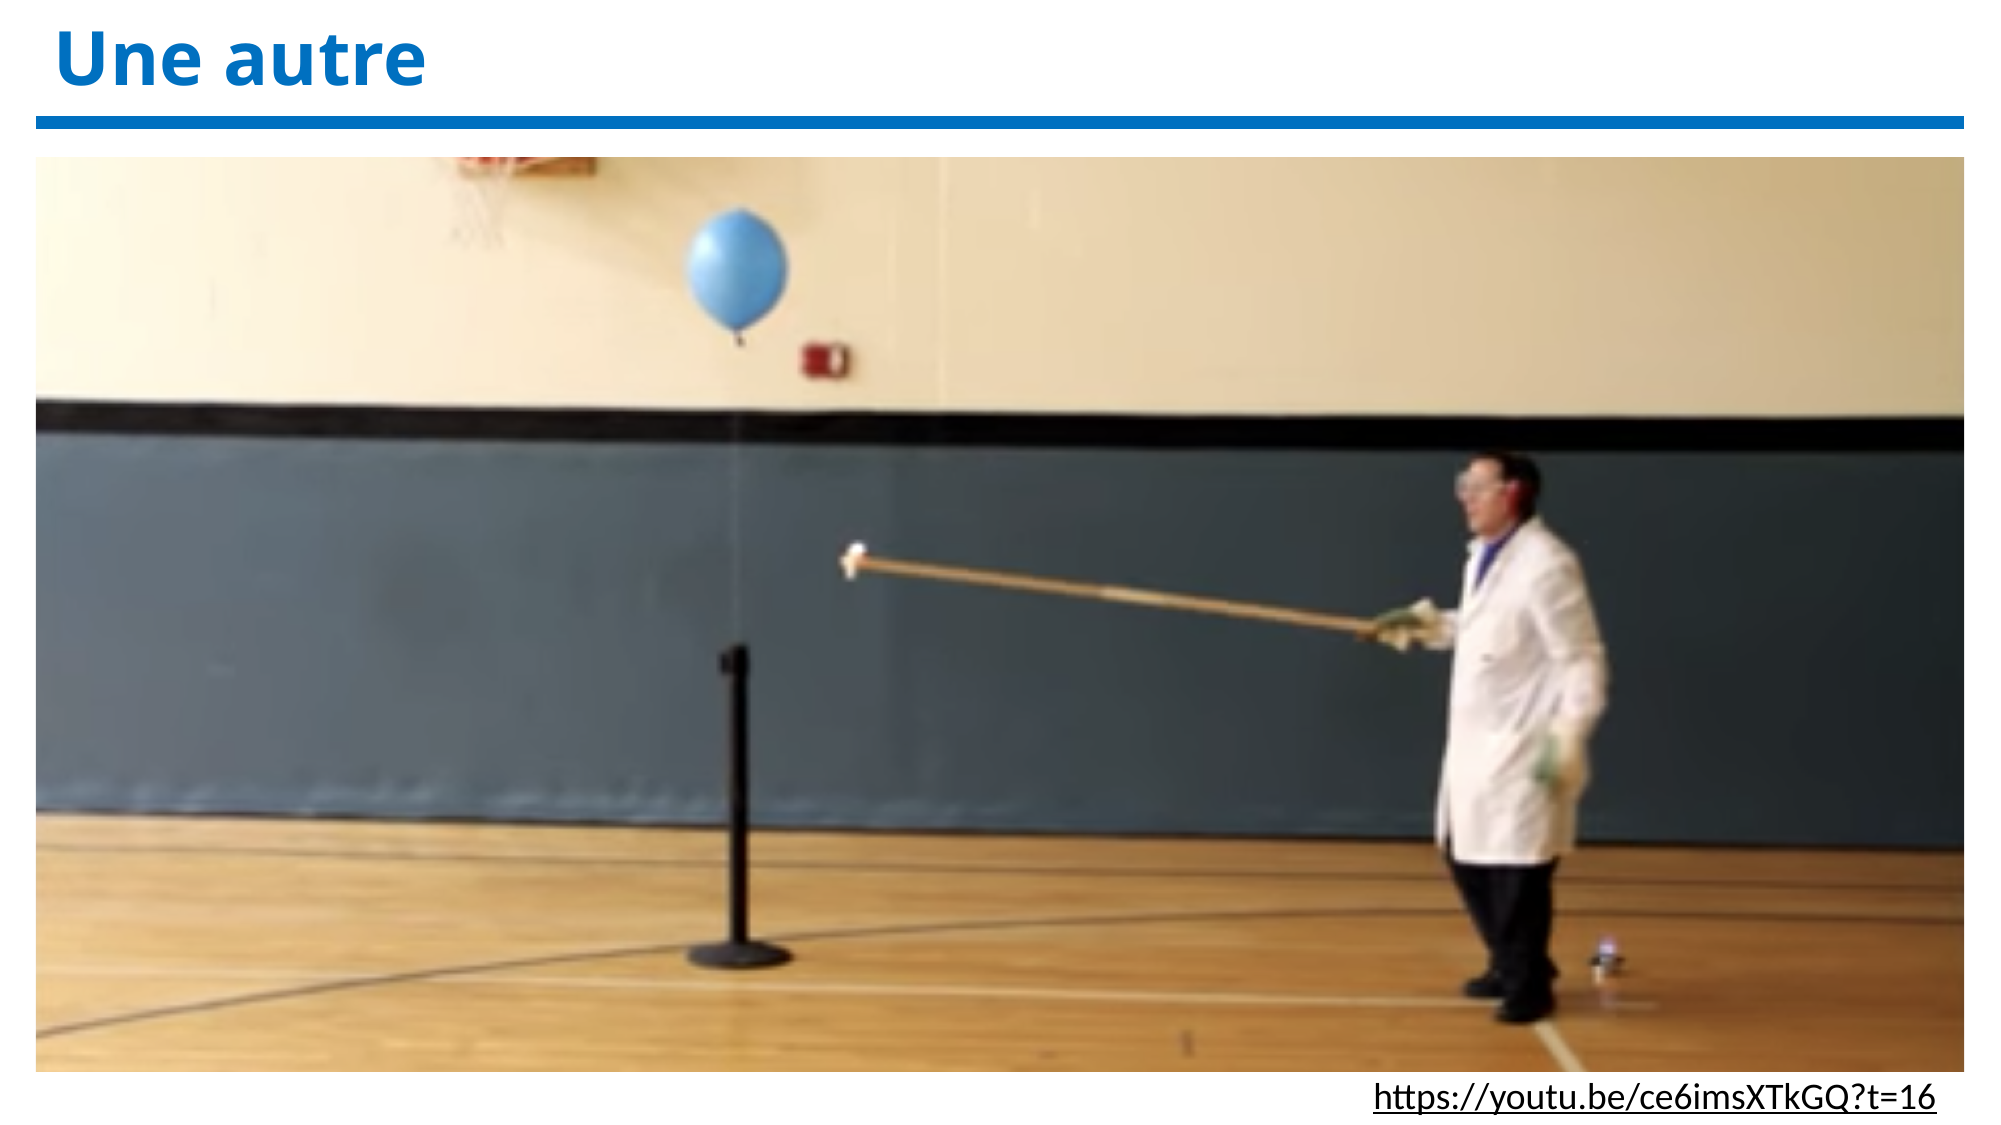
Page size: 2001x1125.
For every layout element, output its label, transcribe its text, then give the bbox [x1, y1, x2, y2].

text_box Une autre [0, 0, 2000, 123]
text_box https://youtu.be/ce6imsXTkGQ?t=16 [1358, 1071, 1961, 1125]
picture [35, 156, 1965, 1072]
